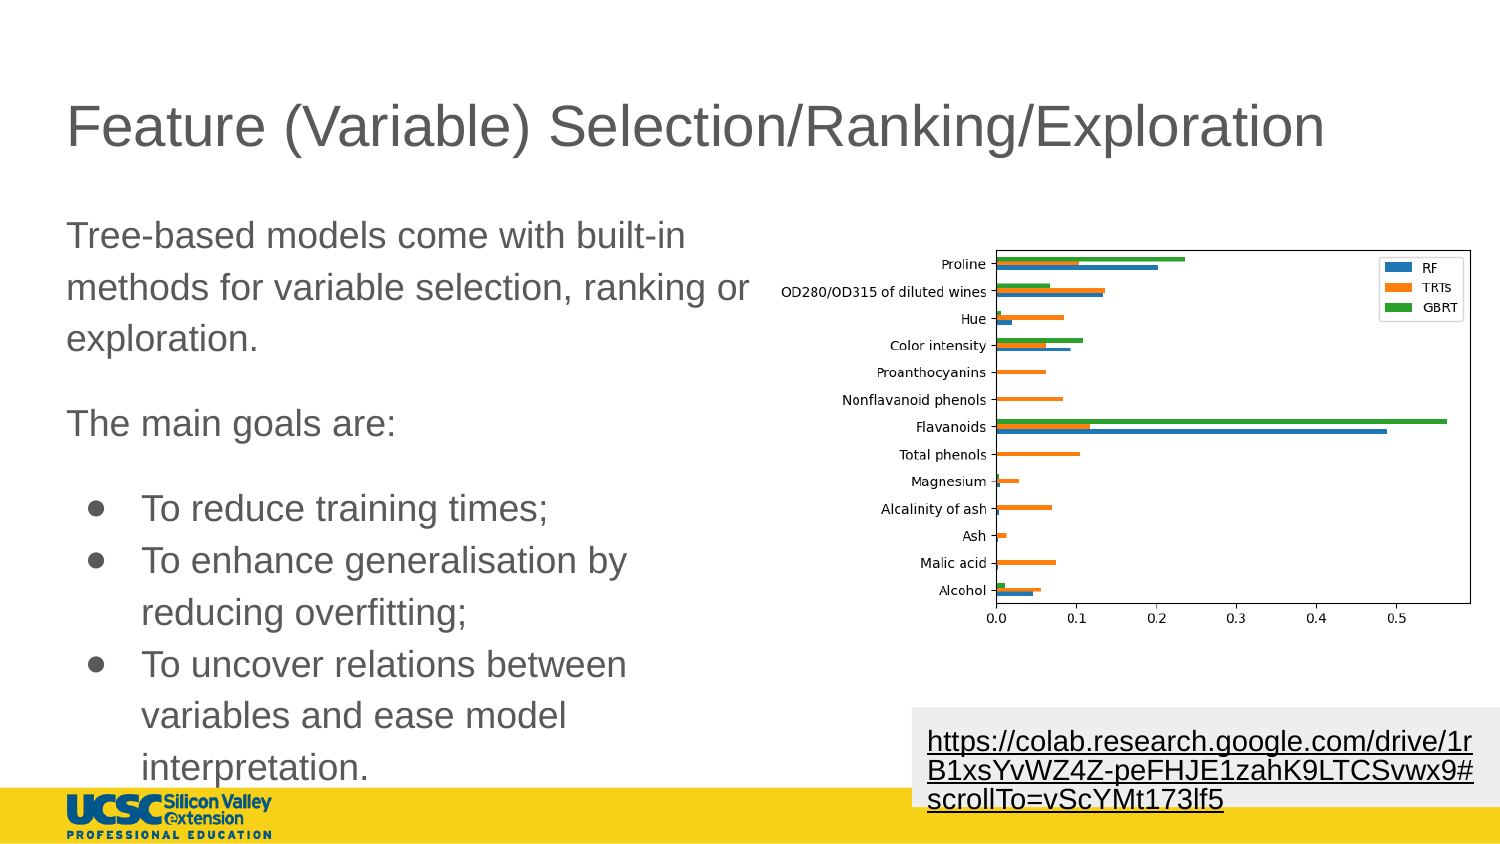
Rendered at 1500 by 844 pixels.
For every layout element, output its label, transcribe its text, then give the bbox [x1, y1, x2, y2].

title Feature (Variable) Selection/Ranking/Exploration [51, 72, 1449, 167]
text_box https://colab.research.google.com/drive/1rB1xsYvWZ4Z-peFHJE1zahK9LTCSvwx9#scrollTo=vScYMt173lf5 [911, 707, 1500, 808]
picture [770, 239, 1478, 635]
picture [60, 787, 277, 844]
list Tree-based models come with built-in methods for variable selection, ranking or exploration. The main goals are: To reduce training times; To enhance generalisation by reducing overfitting; To uncover relations between variables and ease model interpretation. [51, 189, 795, 750]
